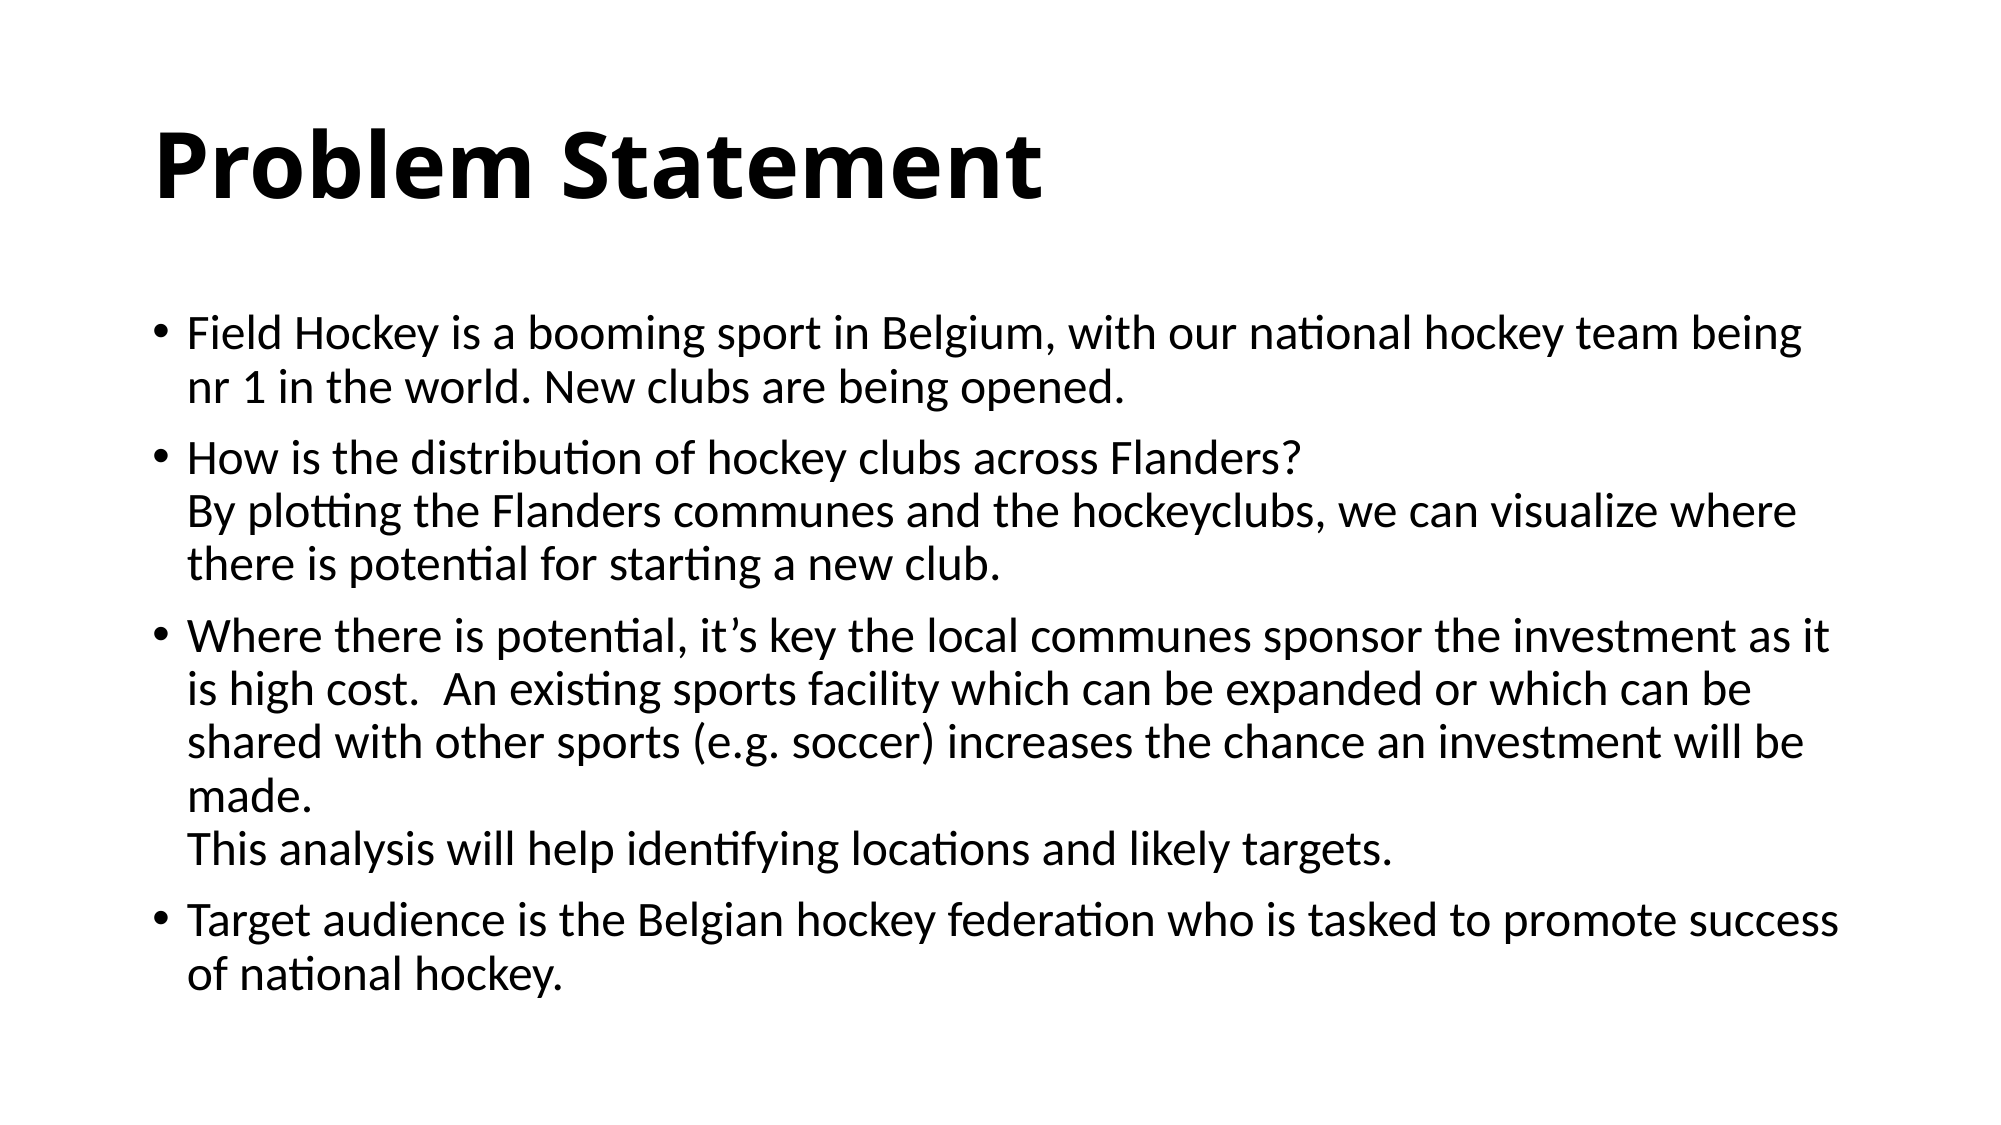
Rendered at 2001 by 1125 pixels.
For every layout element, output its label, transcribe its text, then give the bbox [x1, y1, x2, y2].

title Problem Statement [137, 59, 1863, 278]
list Field Hockey is a booming sport in Belgium, with our national hockey team being nr 1 in the world. New clubs are being opened. How is the distribution of hockey clubs across Flanders? By plotting the Flanders communes and the hockeyclubs, we can visualize where there is potential for starting a new club. Where there is potential, it’s key the local communes sponsor the investment as it is high cost. An existing sports facility which can be expanded or which can be shared with other sports (e.g. soccer) increases the chance an investment will be made. This analysis will help identifying locations and likely targets. Target audience is the Belgian hockey federation who is tasked to promote success of national hockey. [137, 299, 1863, 1014]
